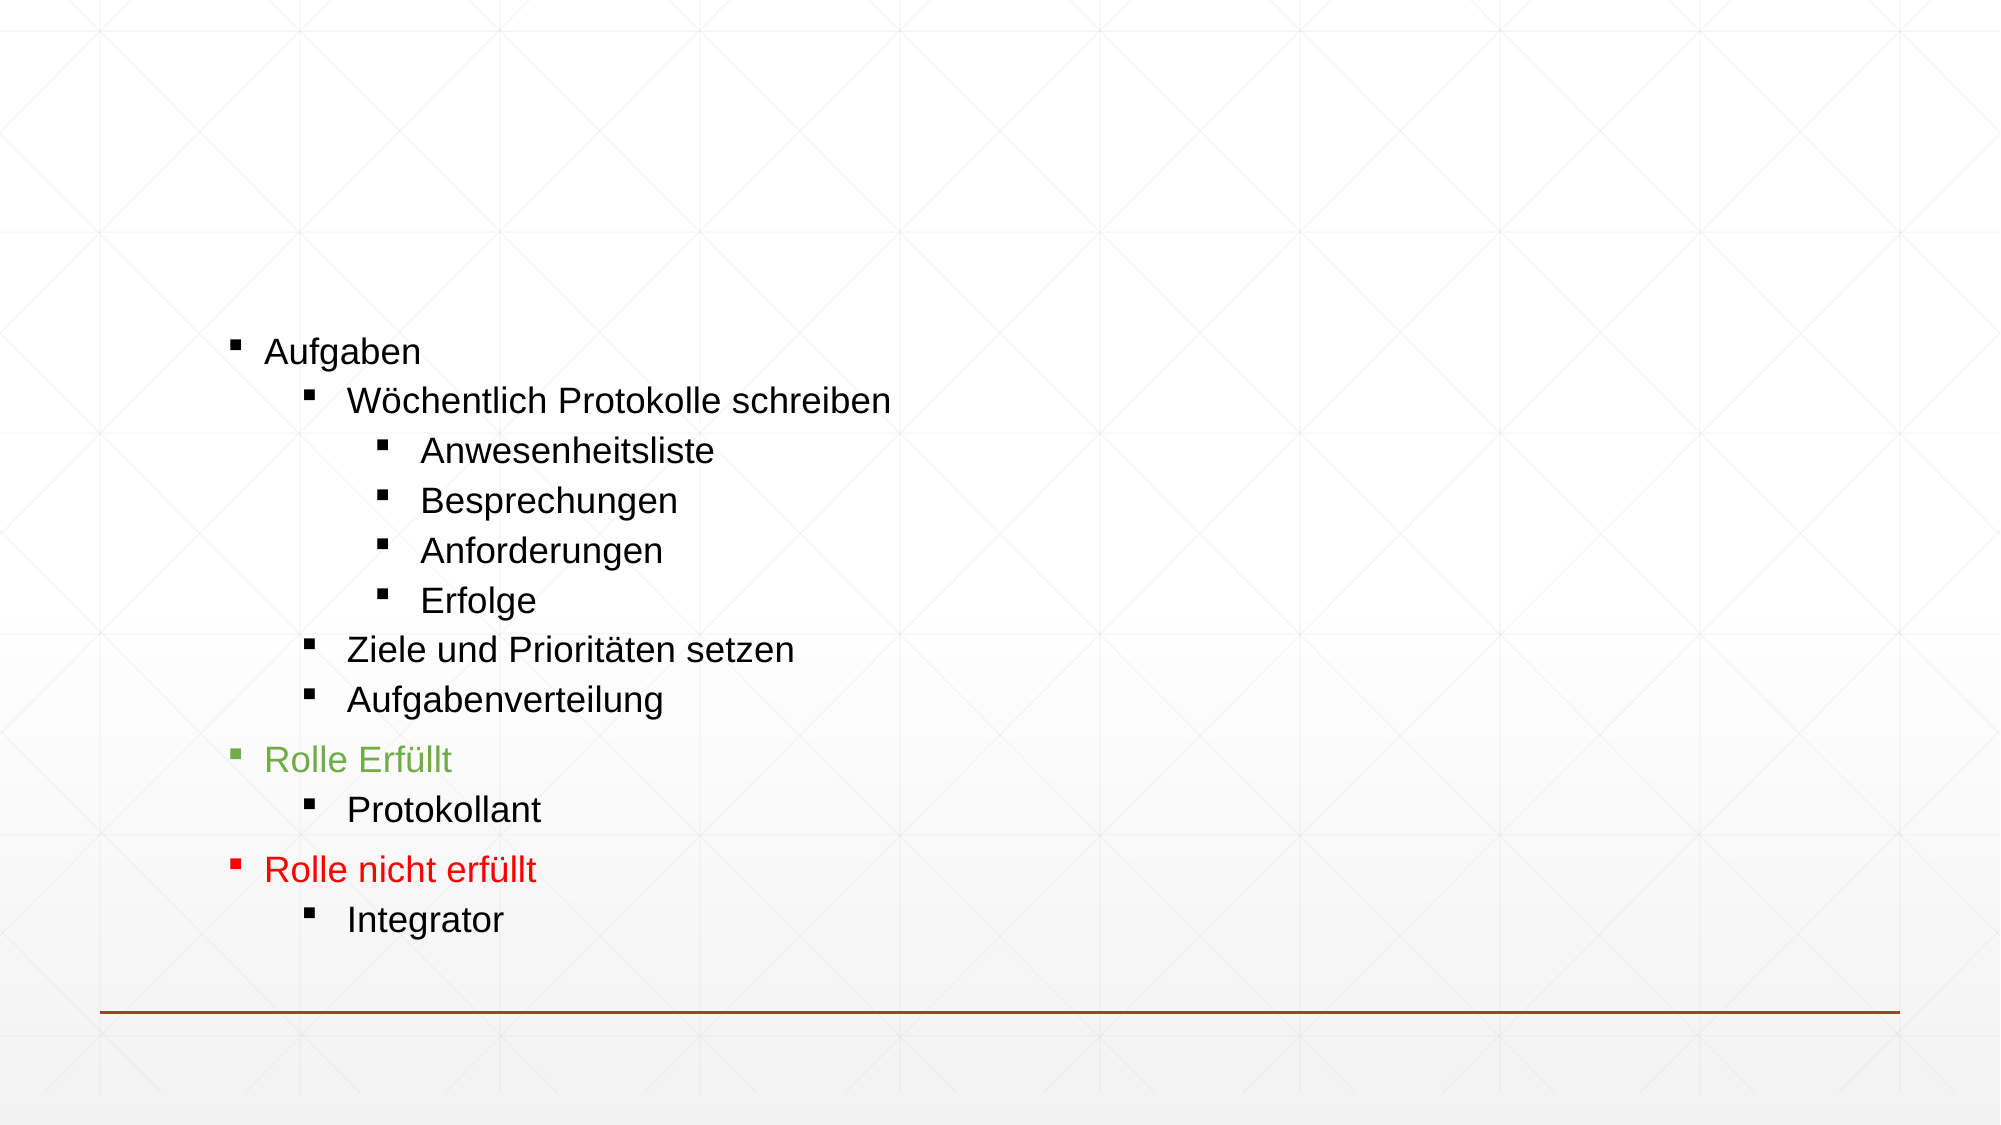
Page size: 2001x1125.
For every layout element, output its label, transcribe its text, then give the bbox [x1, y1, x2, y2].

list Aufgaben Wöchentlich Protokolle schreiben Anwesenheitsliste Besprechungen Anforderungen Erfolge Ziele und Prioritäten setzen Aufgabenverteilung Rolle Erfüllt Protokollant Rolle nicht erfüllt Integrator [212, 324, 1788, 950]
